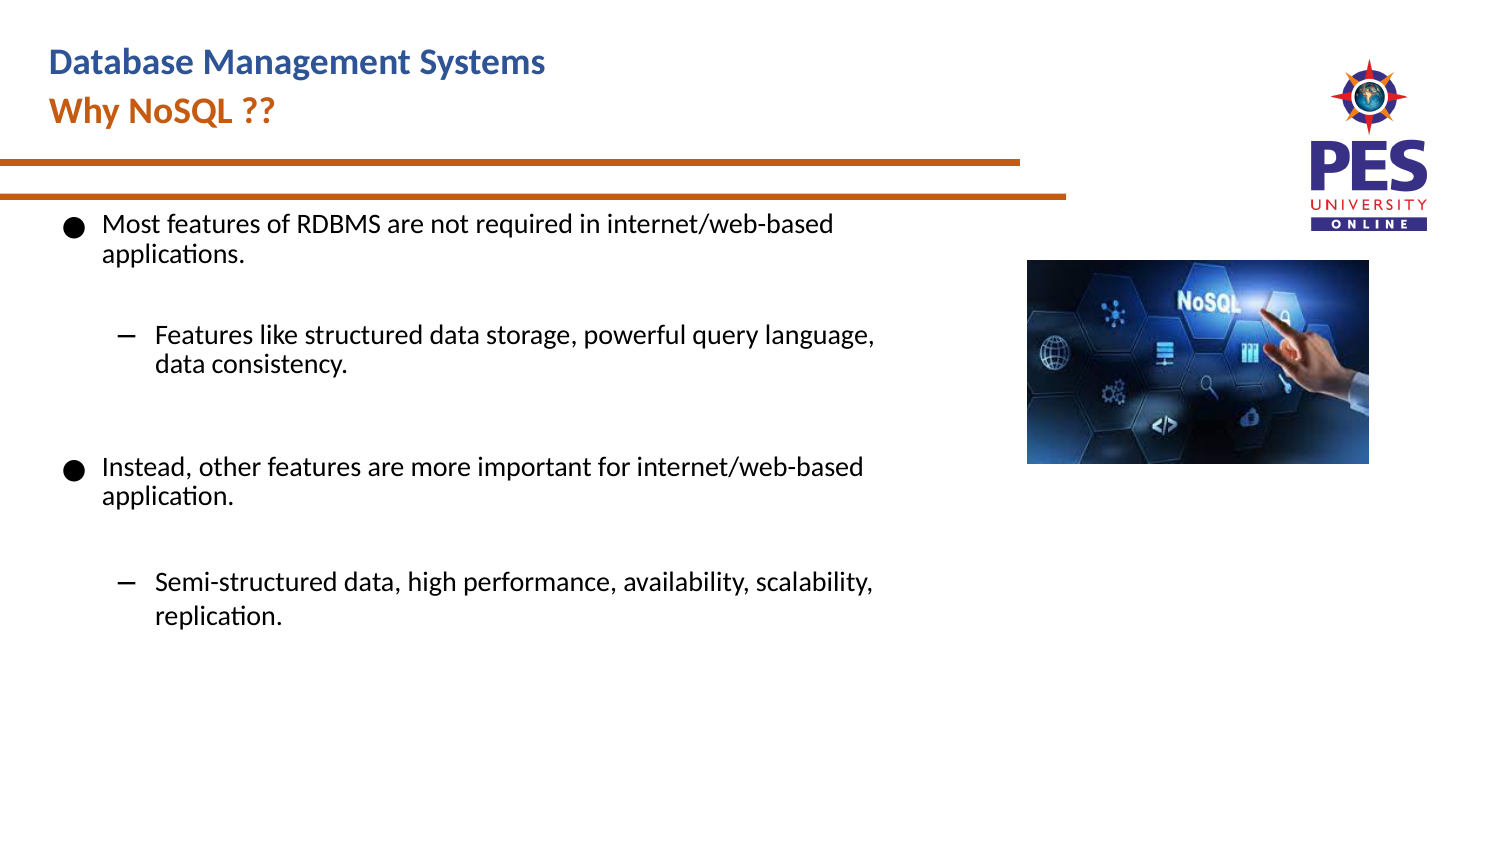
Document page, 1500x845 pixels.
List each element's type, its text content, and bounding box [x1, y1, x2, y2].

text_box Database Management Systems [37, 31, 960, 88]
picture [1027, 260, 1370, 464]
picture [1311, 58, 1427, 231]
text_box Why NoSQL ?? [37, 80, 1022, 137]
text_box Most features of RDBMS are not required in internet/web-based applications. Features like structured data storage, powerful query language, data consistency. Instead, other features are more important for internet/web-based application. Semi-structured data, high performance, availability, scalability, replication. [37, 205, 926, 693]
